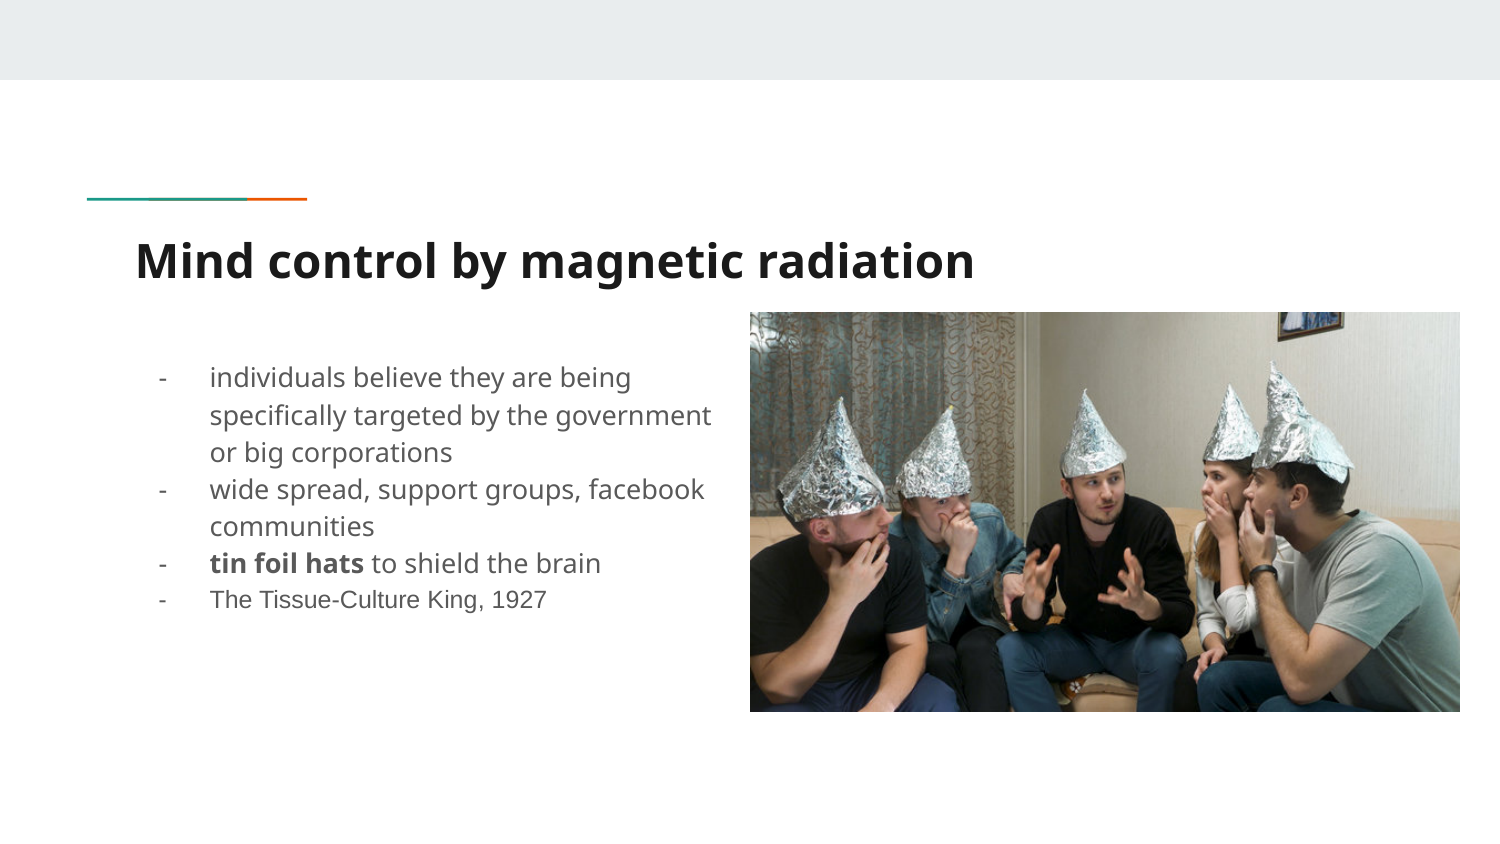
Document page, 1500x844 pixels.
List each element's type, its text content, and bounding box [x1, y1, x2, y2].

title Mind control by magnetic radiation [119, 216, 1381, 305]
list individuals believe they are being specifically targeted by the government or big corporations wide spread, support groups, facebook communities tin foil hats to shield the brain The Tissue-Culture King, 1927 [119, 341, 739, 712]
picture [749, 312, 1460, 713]
